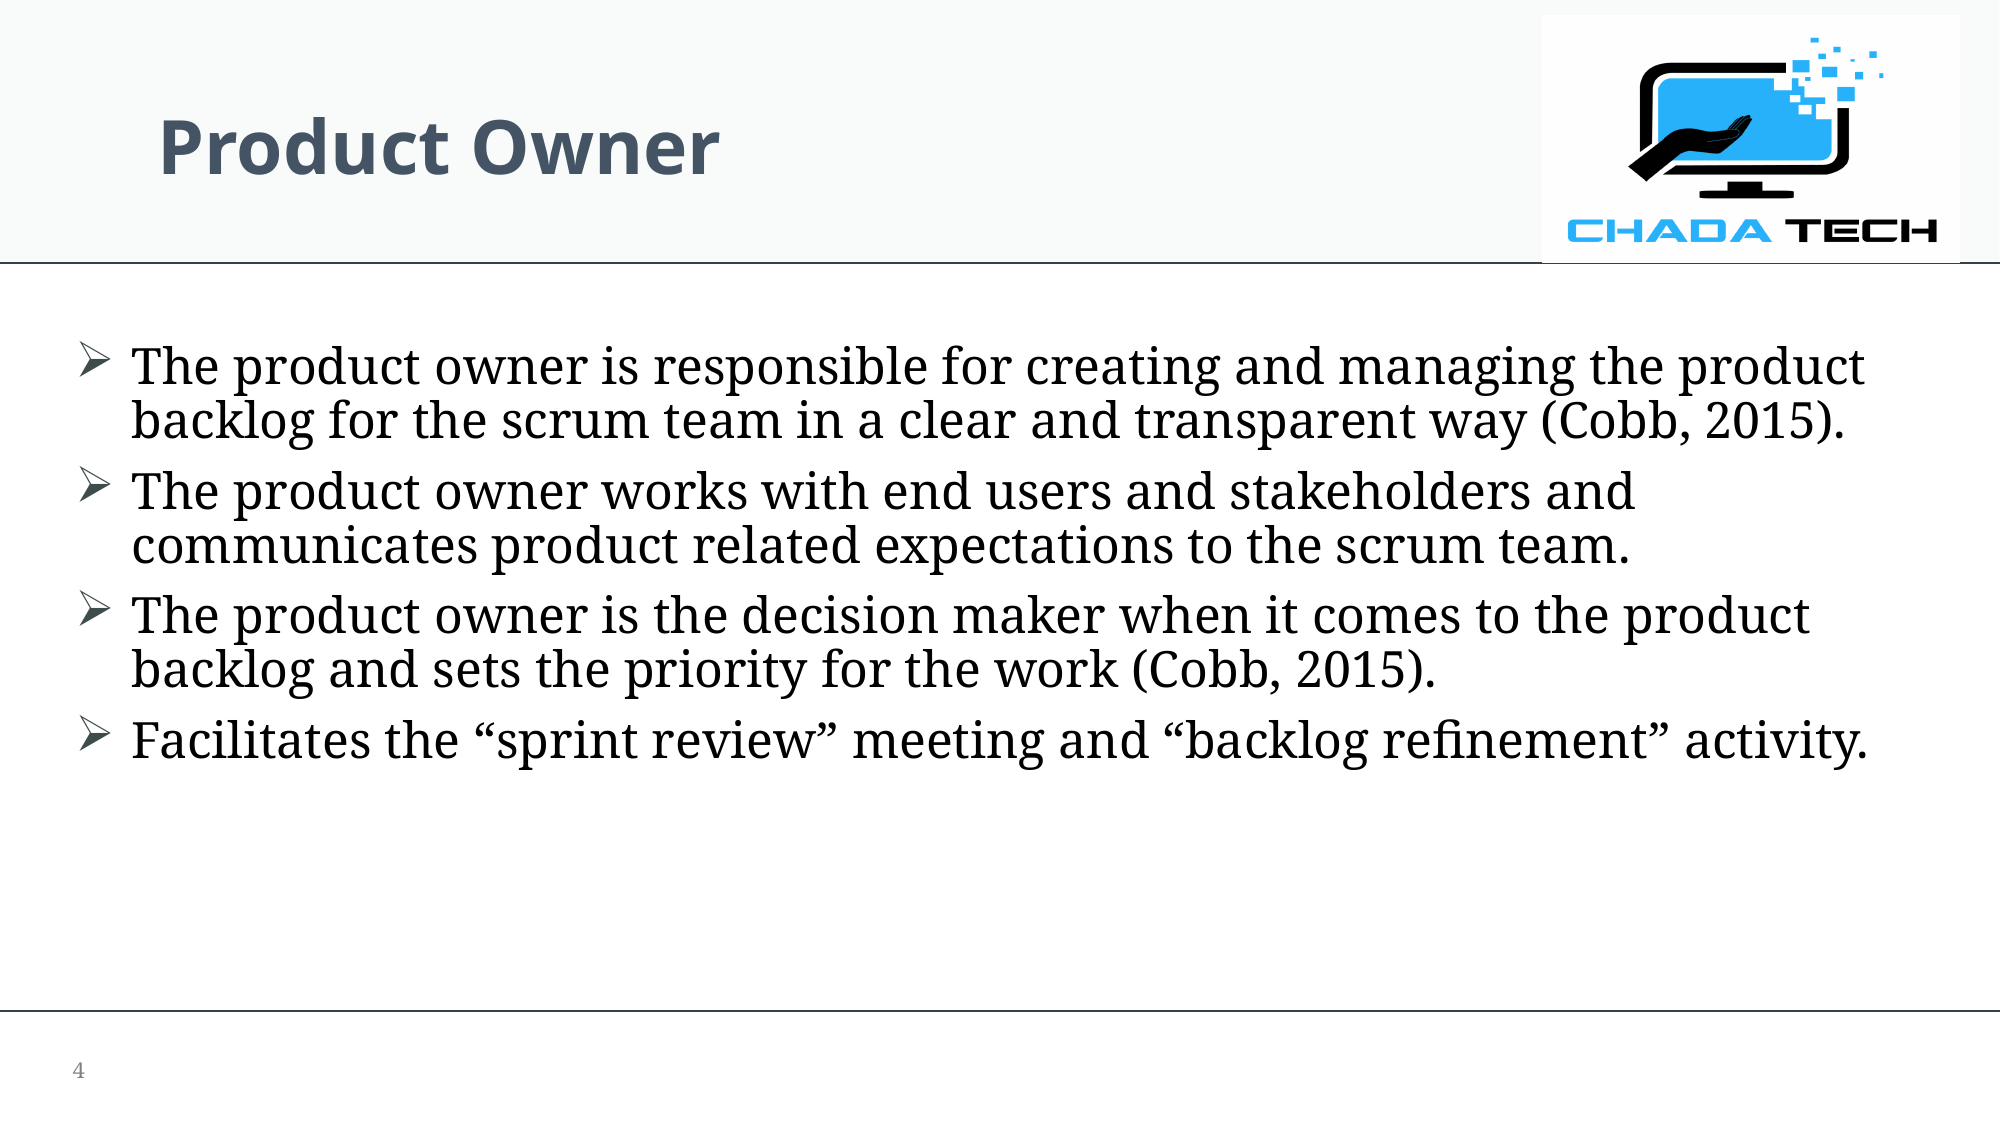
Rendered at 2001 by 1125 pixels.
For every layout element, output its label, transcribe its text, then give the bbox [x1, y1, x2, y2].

slide_number 4 [14, 1048, 100, 1094]
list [1542, 15, 1960, 263]
list The product owner is responsible for creating and managing the product backlog for the scrum team in a clear and transparent way (Cobb, 2015). The product owner works with end users and stakeholders and communicates product related expectations to the scrum team. The product owner is the decision maker when it comes to the product backlog and sets the priority for the work (Cobb, 2015). Facilitates the “sprint review” meeting and “backlog refinement” activity. [60, 277, 1960, 997]
title Product Owner [0, 0, 2000, 263]
